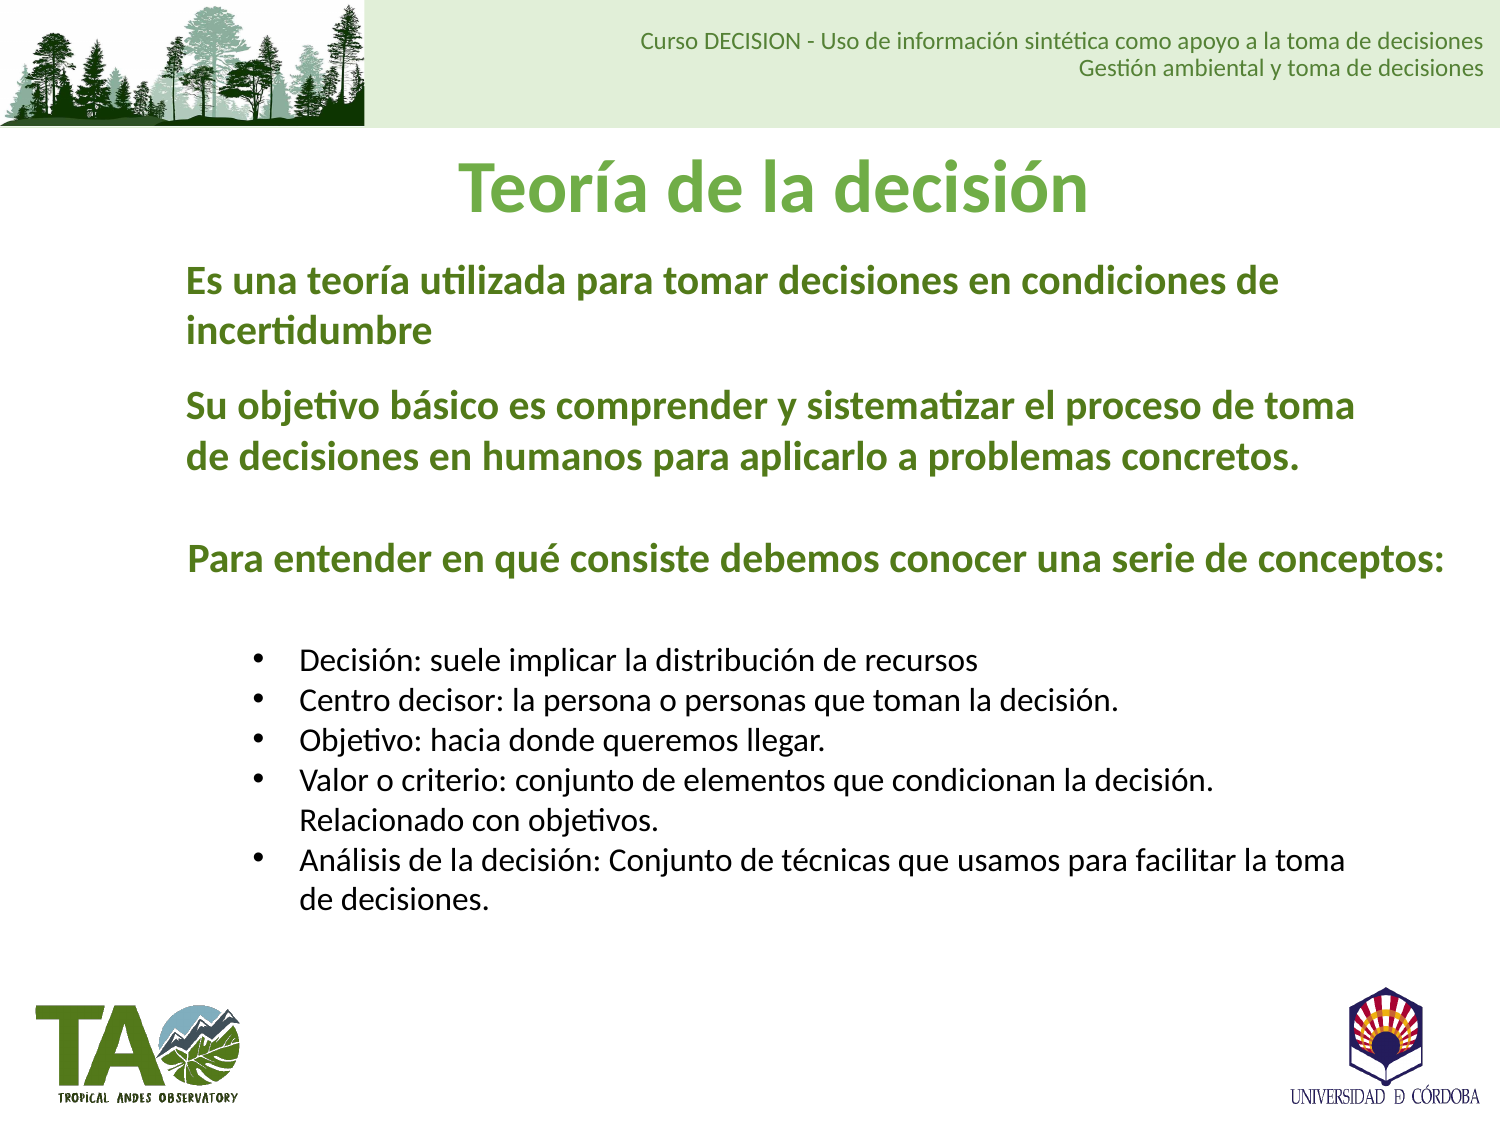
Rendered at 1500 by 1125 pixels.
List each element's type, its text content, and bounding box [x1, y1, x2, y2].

text_box Teoría de la decisión [226, 129, 1306, 235]
picture [1290, 987, 1480, 1105]
text_box Curso DECISION - Uso de información sintética como apoyo a la toma de decisiones Gestión ambiental y toma de decisiones [456, 20, 1500, 90]
picture [0, 0, 365, 127]
picture [35, 1005, 240, 1105]
text_box Para entender en qué consiste debemos conocer una serie de conceptos: [172, 523, 1480, 589]
text_box [365, 0, 1500, 127]
text_box Su objetivo básico es comprender y sistematizar el proceso de toma de decisiones en humanos para aplicarlo a problemas concretos. [170, 370, 1418, 486]
text_box Decisión: suele implicar la distribución de recursos Centro decisor: la persona o personas que toman la decisión. Objetivo: hacia donde queremos llegar. Valor o criterio: conjunto de elementos que condicionan la decisión. Relacionado con objetivos. Análisis de la decisión: Conjunto de técnicas que usamos para facilitar la toma de decisiones. [237, 630, 1401, 965]
text_box Es una teoría utilizada para tomar decisiones en condiciones de incertidumbre [170, 244, 1418, 360]
